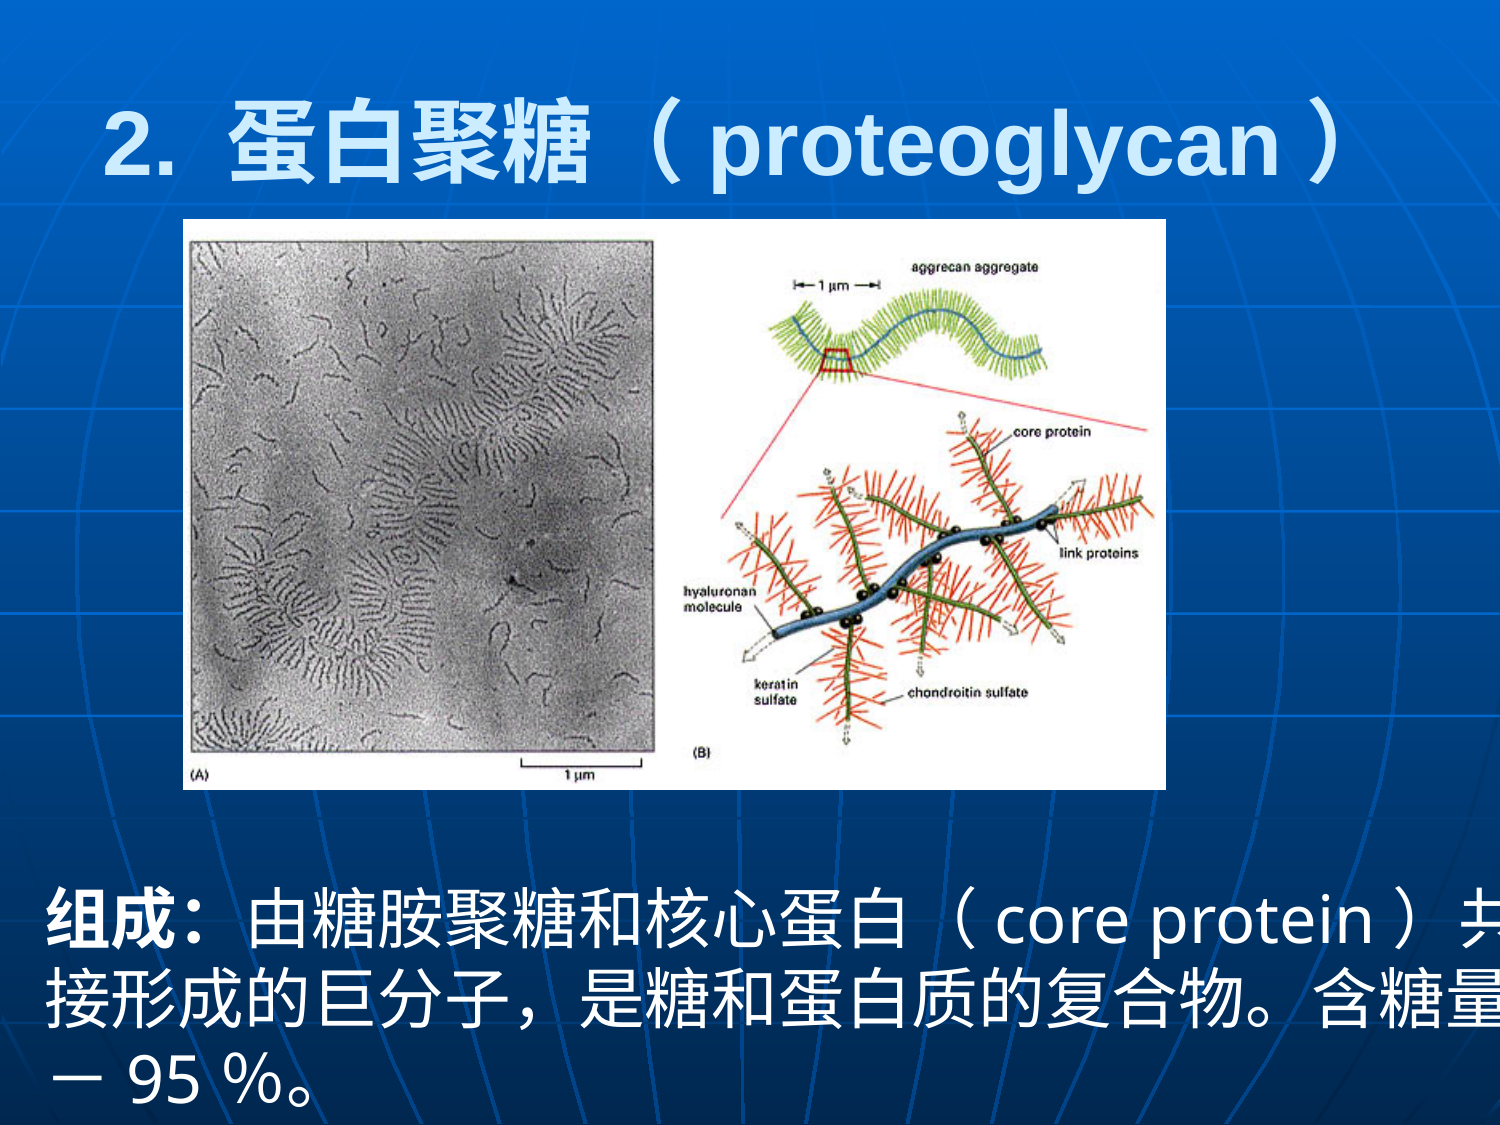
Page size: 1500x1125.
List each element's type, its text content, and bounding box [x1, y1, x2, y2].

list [183, 219, 1166, 790]
text_box 组成：由糖胺聚糖和核心蛋白（core protein）共价连接形成的巨分子，是糖和蛋白质的复合物。含糖量达90－95％。 [29, 869, 1500, 1125]
title 2. 蛋白聚糖（proteoglycan） [74, 45, 1426, 233]
